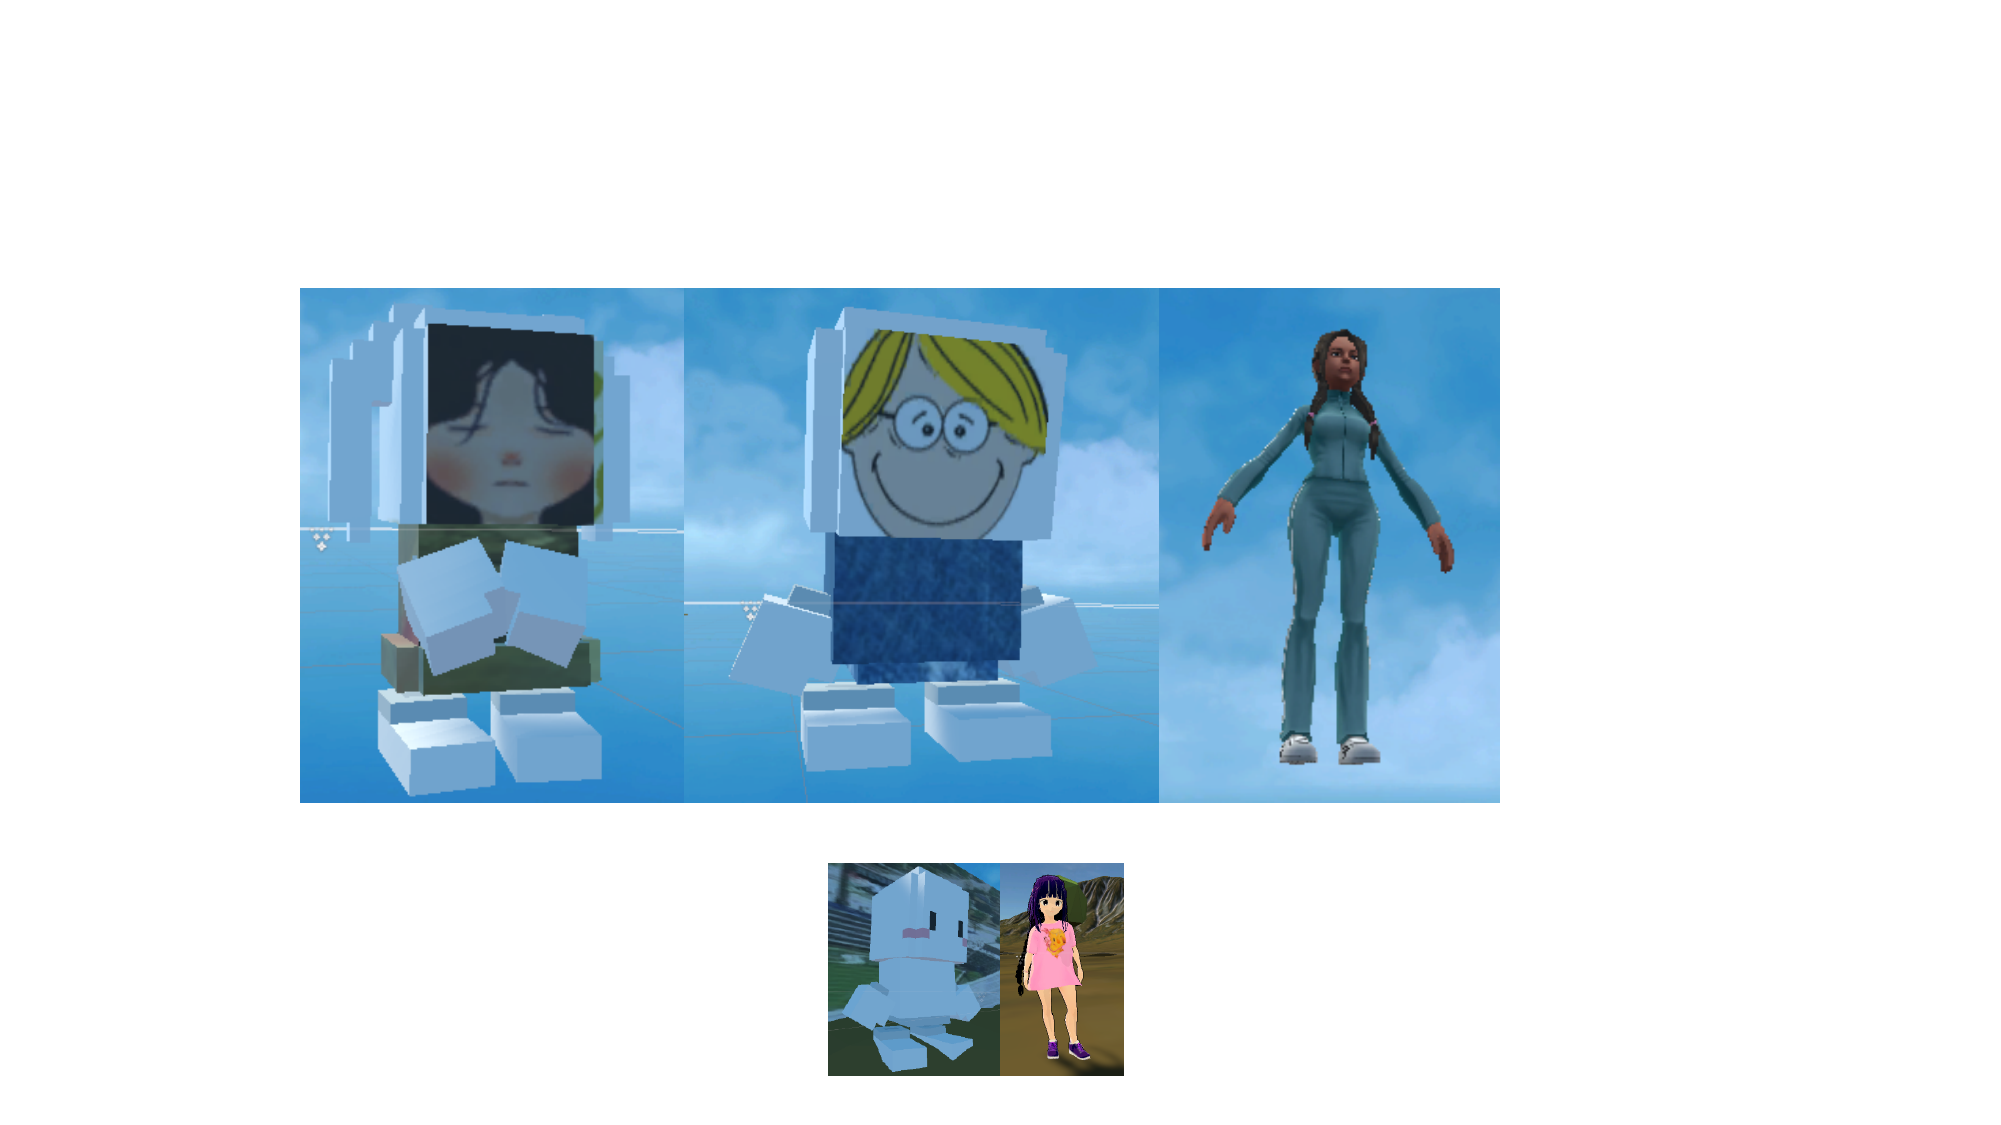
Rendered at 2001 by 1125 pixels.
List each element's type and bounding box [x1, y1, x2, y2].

text_box [828, 863, 1124, 1076]
text_box [300, 288, 1500, 803]
